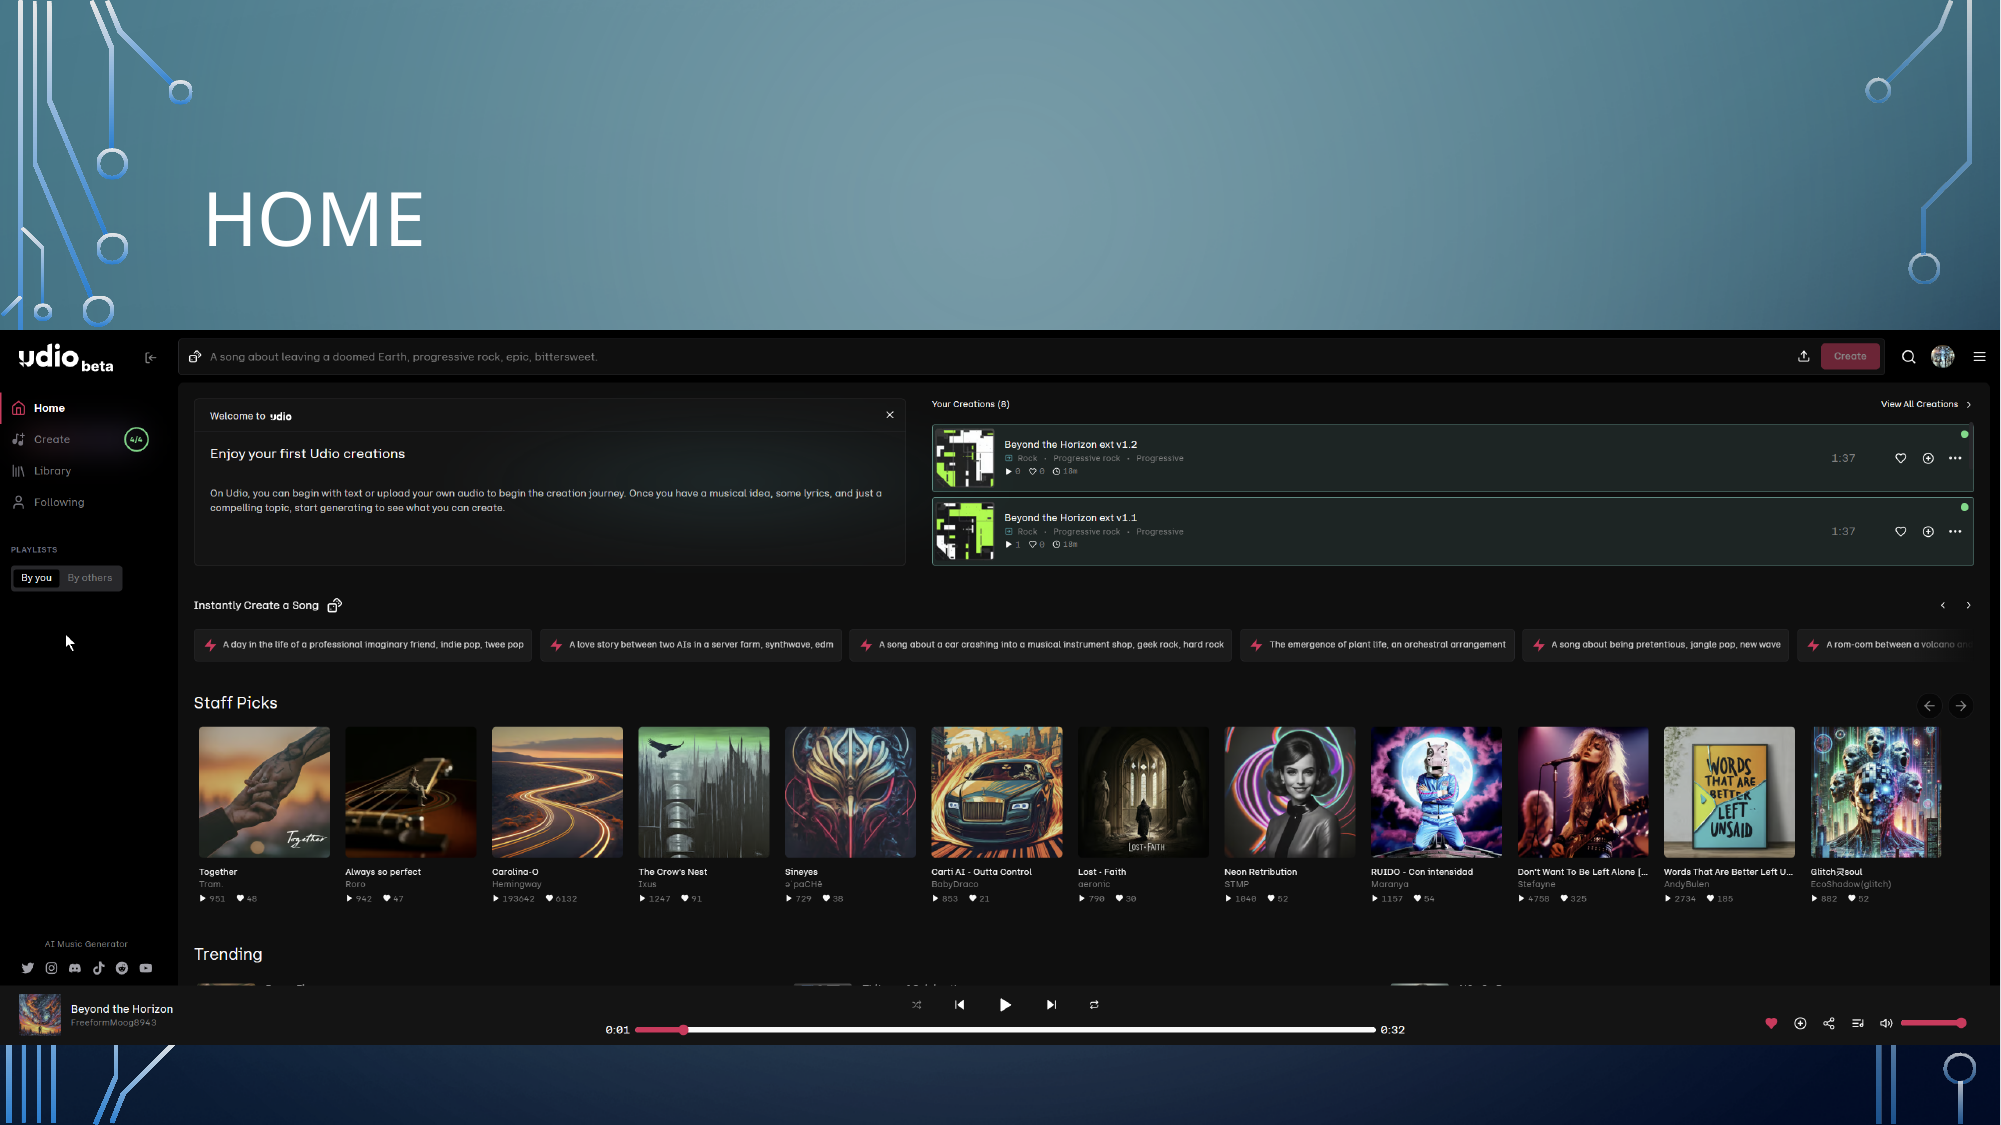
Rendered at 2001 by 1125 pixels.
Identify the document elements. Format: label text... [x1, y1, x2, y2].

picture [0, 330, 2000, 1046]
title Home [187, 101, 1813, 330]
